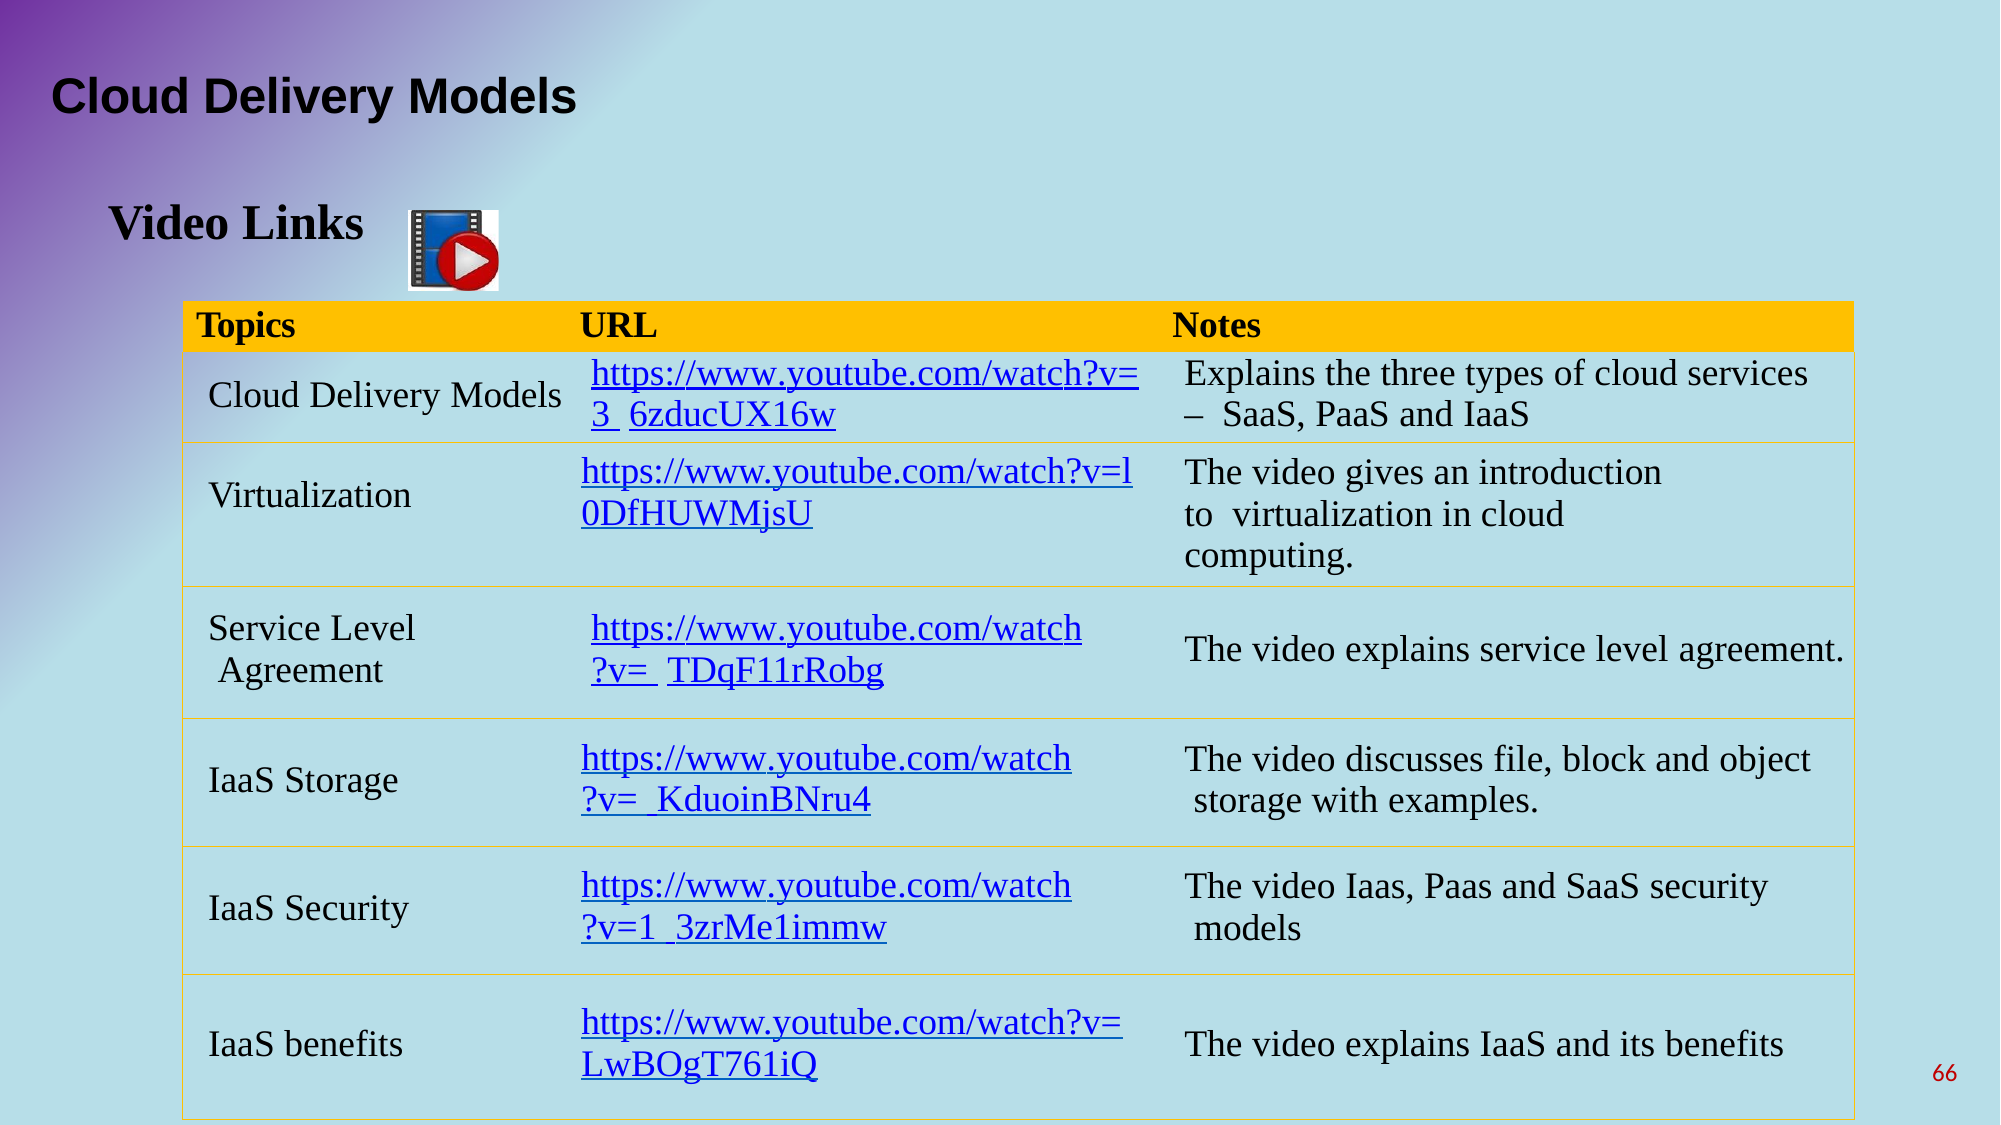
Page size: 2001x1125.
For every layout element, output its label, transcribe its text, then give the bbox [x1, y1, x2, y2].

table_cell The video explains IaaS and its benefits [1164, 975, 1854, 1119]
table_cell IaaS benefits [183, 975, 571, 1119]
table_cell Service Level Agreement [183, 587, 571, 718]
table_cell The video discusses file, block and object storage with examples. [1164, 719, 1854, 846]
table_cell https://www.youtube.com/watch?v= LwBOgT761iQ [571, 975, 1164, 1119]
table_cell IaaS Security [183, 847, 571, 974]
table_cell https://www.youtube.com/watch?v= TDqF11rRobg [571, 587, 1164, 718]
table_cell The video gives an introduction to virtualization in cloud computing. [1164, 443, 1854, 586]
table_cell https://www.youtube.com/watch?v= KduoinBNru4 [571, 719, 1164, 846]
text_box Video Links [105, 187, 369, 250]
table_cell https://www.youtube.com/watch?v=l 0DfHUWMjsU [571, 443, 1164, 586]
table_header URL [571, 301, 1164, 352]
table_cell The video explains service level agreement. [1164, 587, 1854, 718]
slide_number 66 [1925, 1060, 1964, 1125]
table_cell Explains the three types of cloud services – SaaS, PaaS and IaaS [1164, 352, 1854, 442]
table_cell https://www.youtube.com/watch?v=3 6zducUX16w [571, 352, 1164, 442]
table_header Topics [183, 301, 571, 352]
table_cell Virtualization [183, 443, 571, 586]
table_header Notes [1164, 301, 1854, 352]
table_cell The video Iaas, Paas and SaaS security models [1164, 847, 1854, 974]
text_box [408, 210, 499, 291]
table_cell Cloud Delivery Models [183, 352, 571, 442]
title Cloud Delivery Models [48, 61, 581, 251]
table_cell https://www.youtube.com/watch?v=1 3zrMe1immw [571, 847, 1164, 974]
table_cell IaaS Storage [183, 719, 571, 846]
